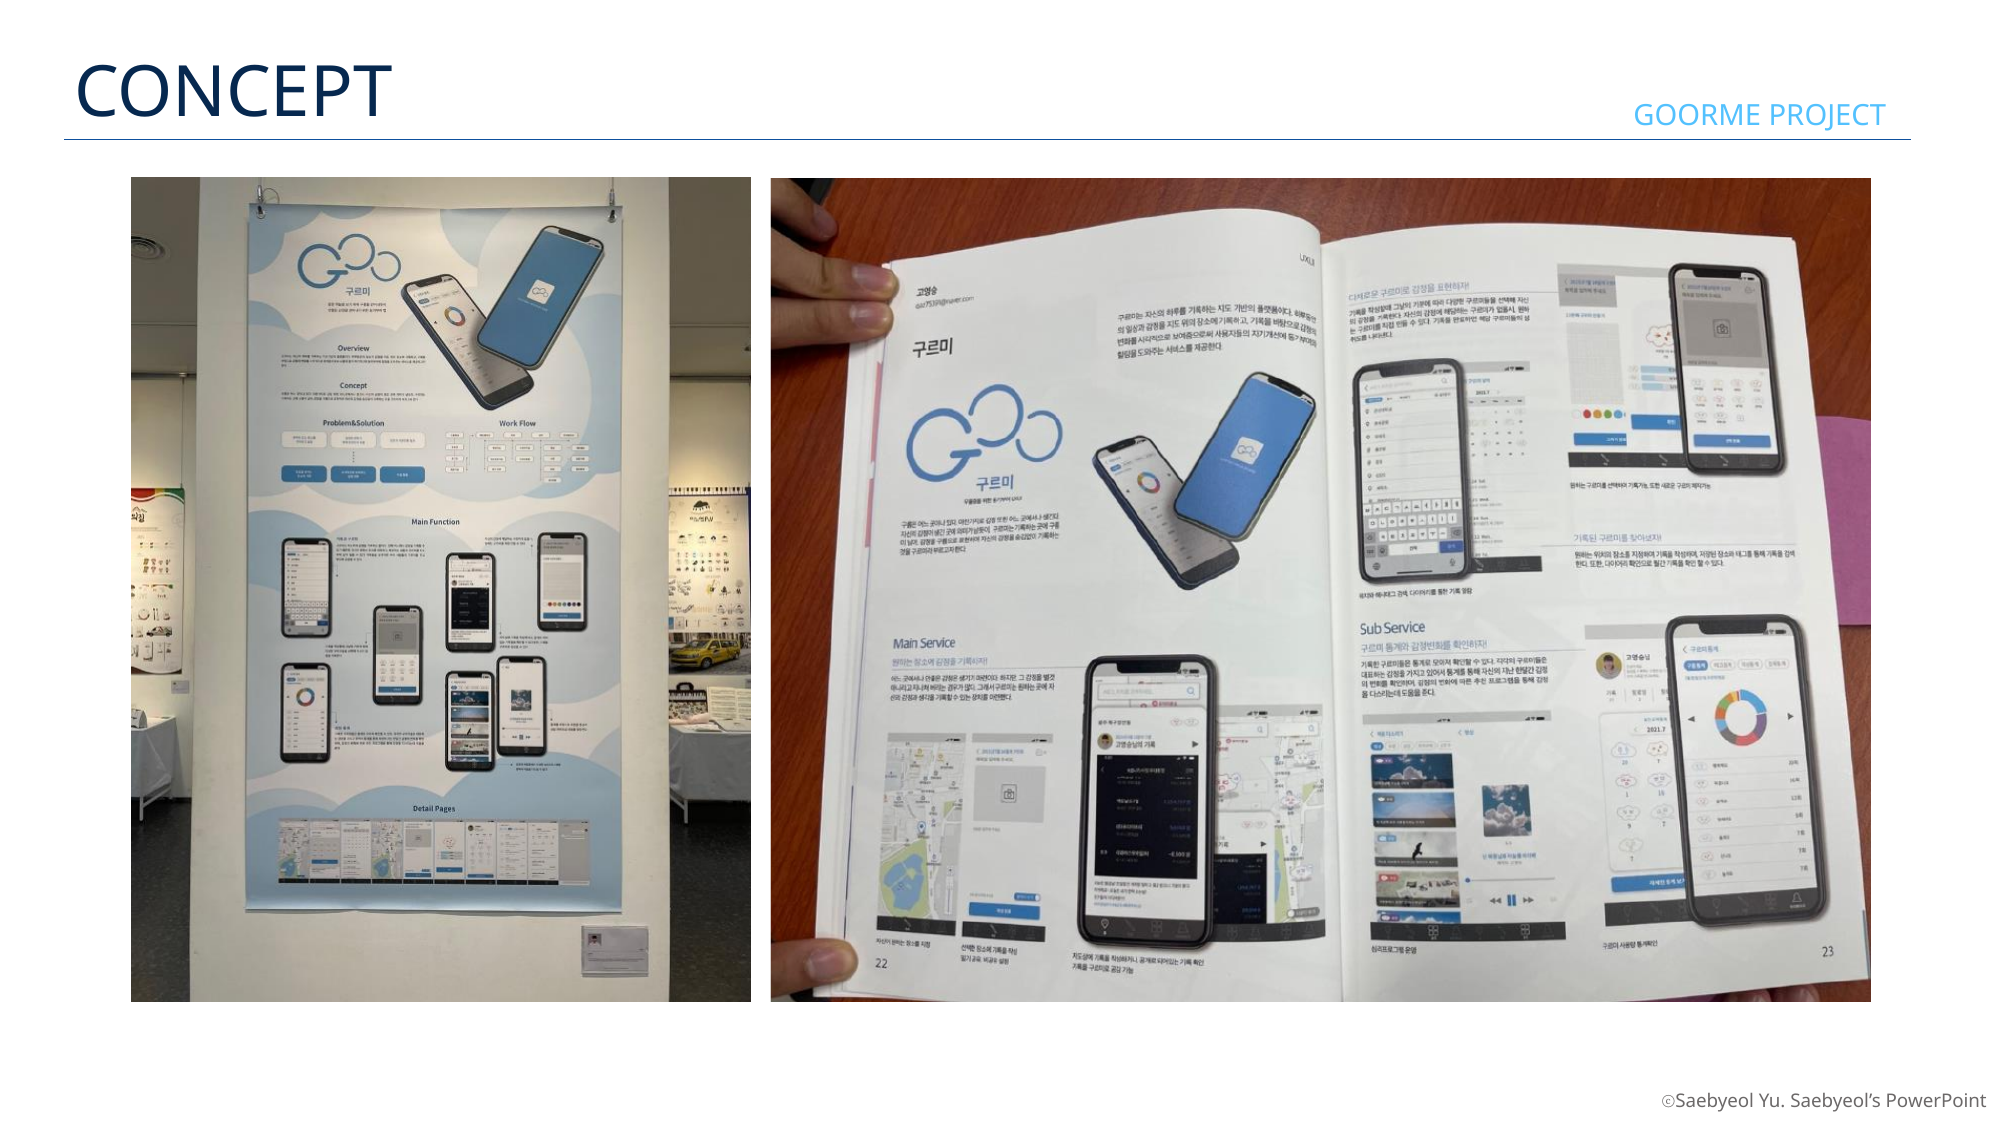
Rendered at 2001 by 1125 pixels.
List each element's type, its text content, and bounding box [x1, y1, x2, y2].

picture [131, 177, 751, 1002]
picture [908, 39, 1733, 139]
text_box CONCEPT [59, 38, 677, 139]
text_box GOORME PROJECT [1733, 89, 1902, 139]
picture [772, 140, 1870, 1125]
